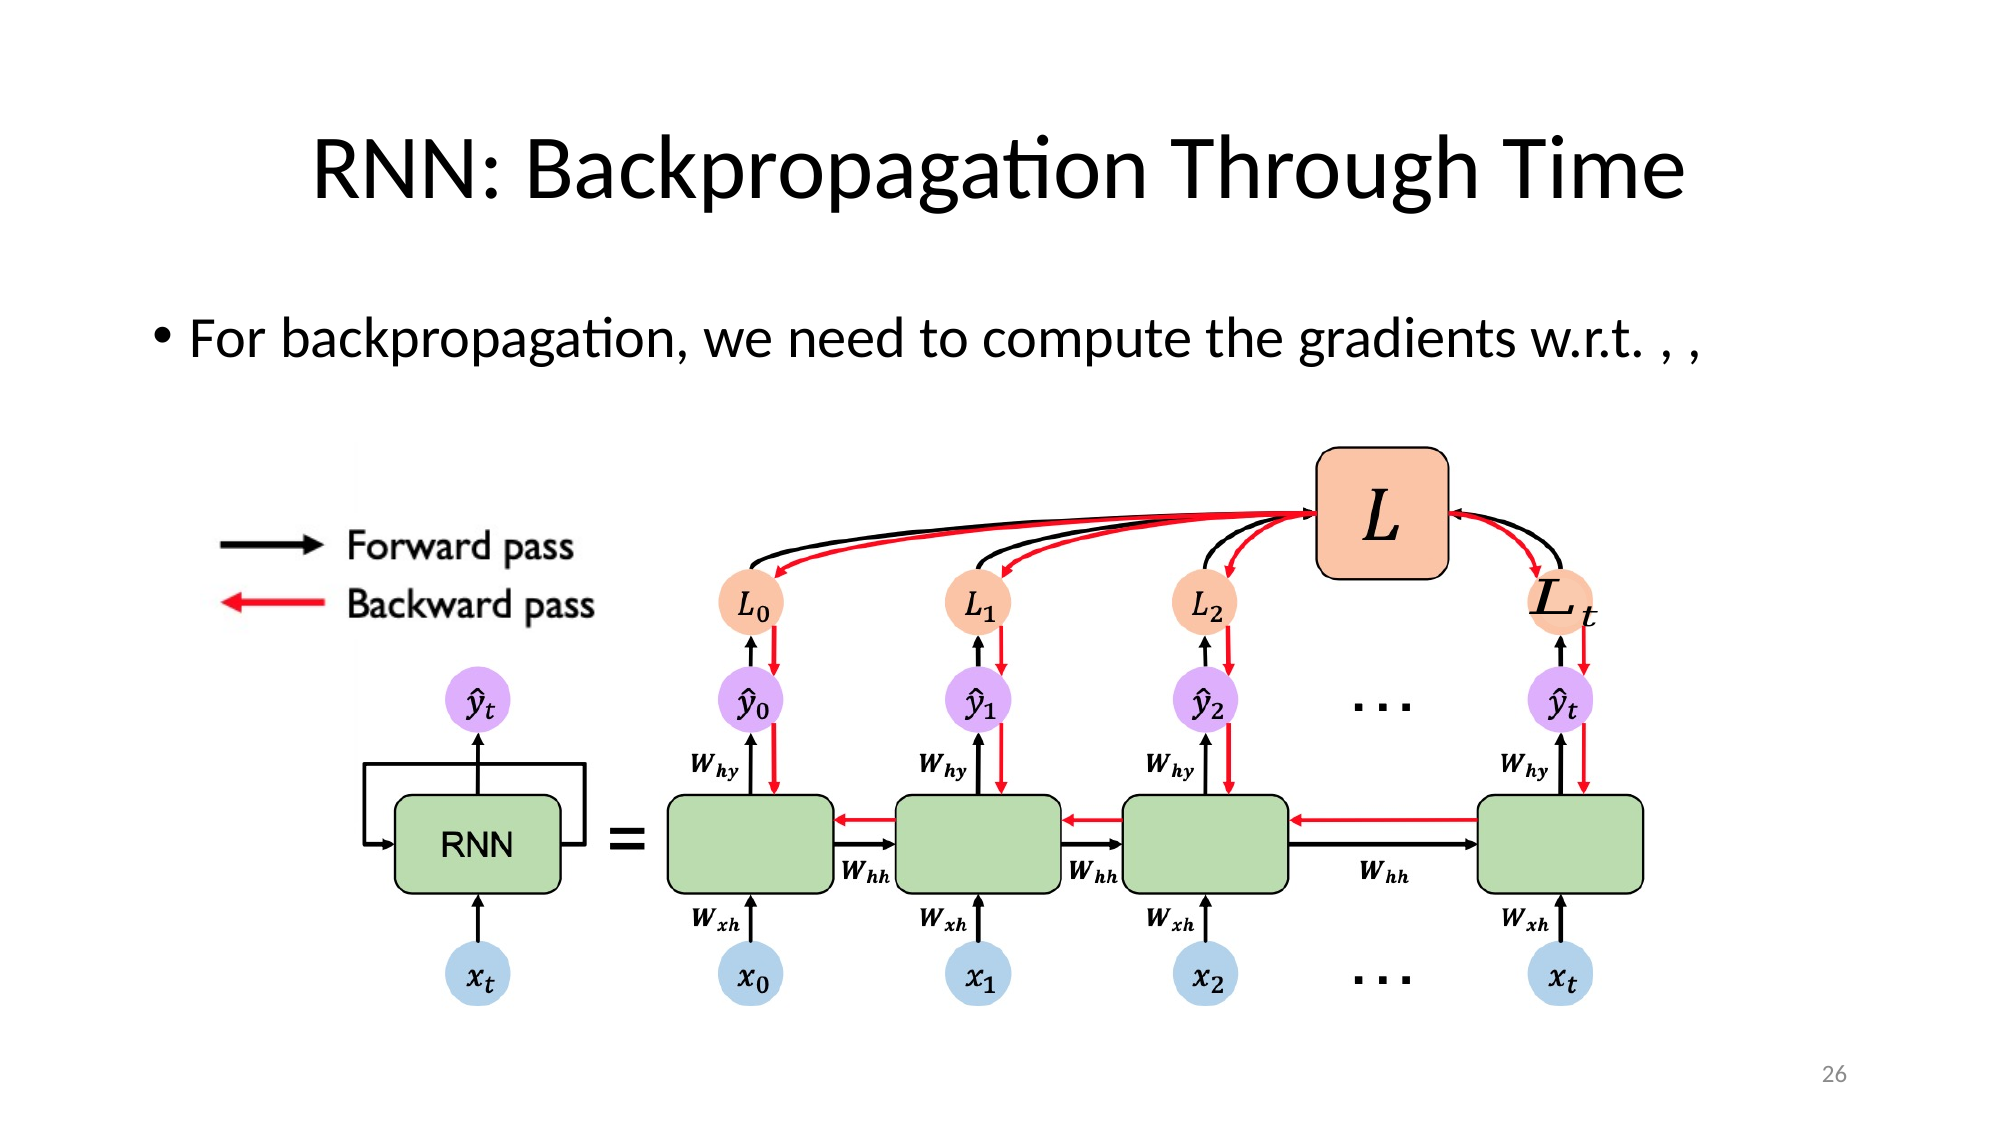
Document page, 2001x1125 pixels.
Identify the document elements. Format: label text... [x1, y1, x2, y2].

title RNN: Backpropagation Through Time [137, 59, 1863, 278]
picture [200, 442, 1651, 1015]
slide_number 26 [1412, 1042, 1863, 1103]
